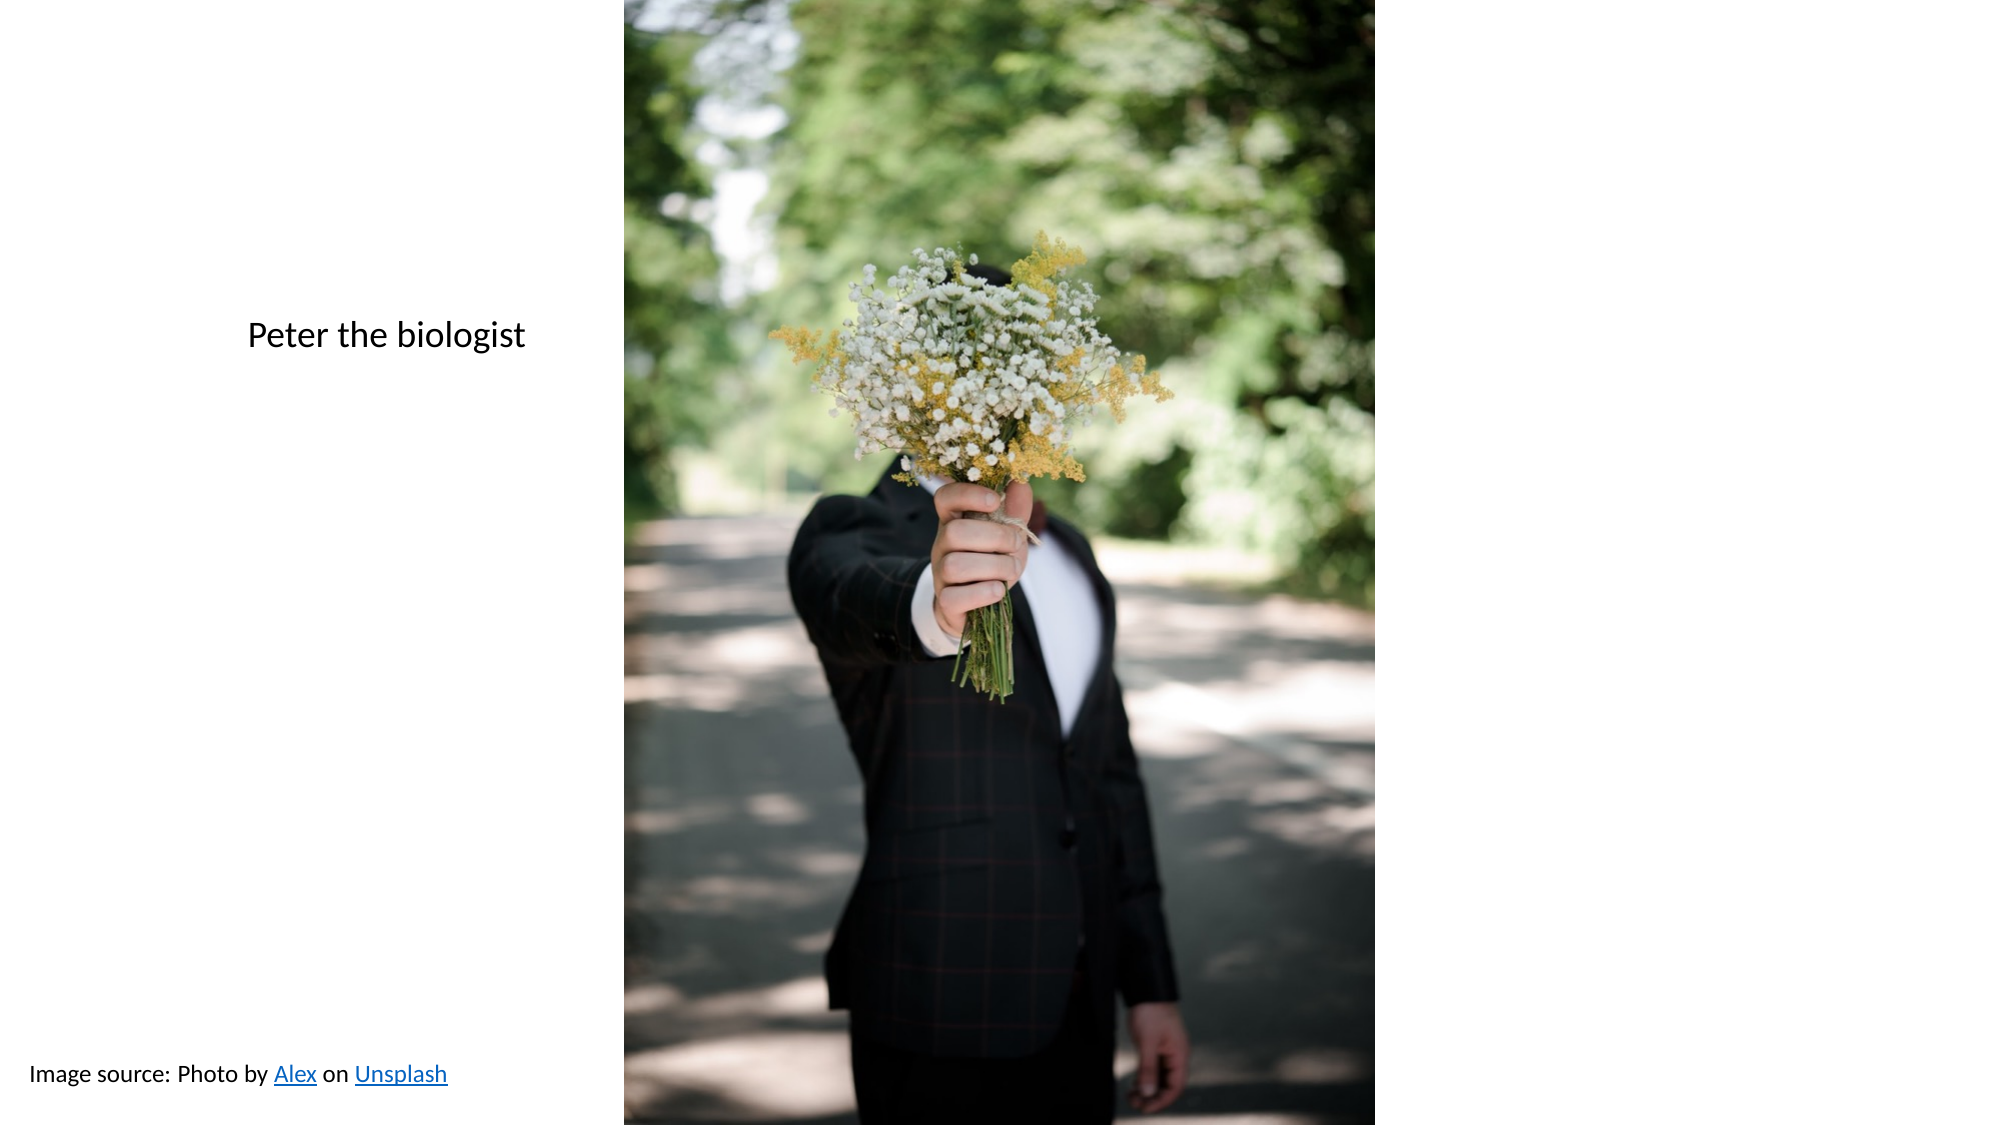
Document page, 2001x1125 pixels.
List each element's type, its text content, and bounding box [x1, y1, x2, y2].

text_box Image source: Photo by Alex on Unsplash [14, 1050, 619, 1095]
picture [624, 0, 1376, 1125]
text_box Peter the biologist [233, 302, 542, 363]
